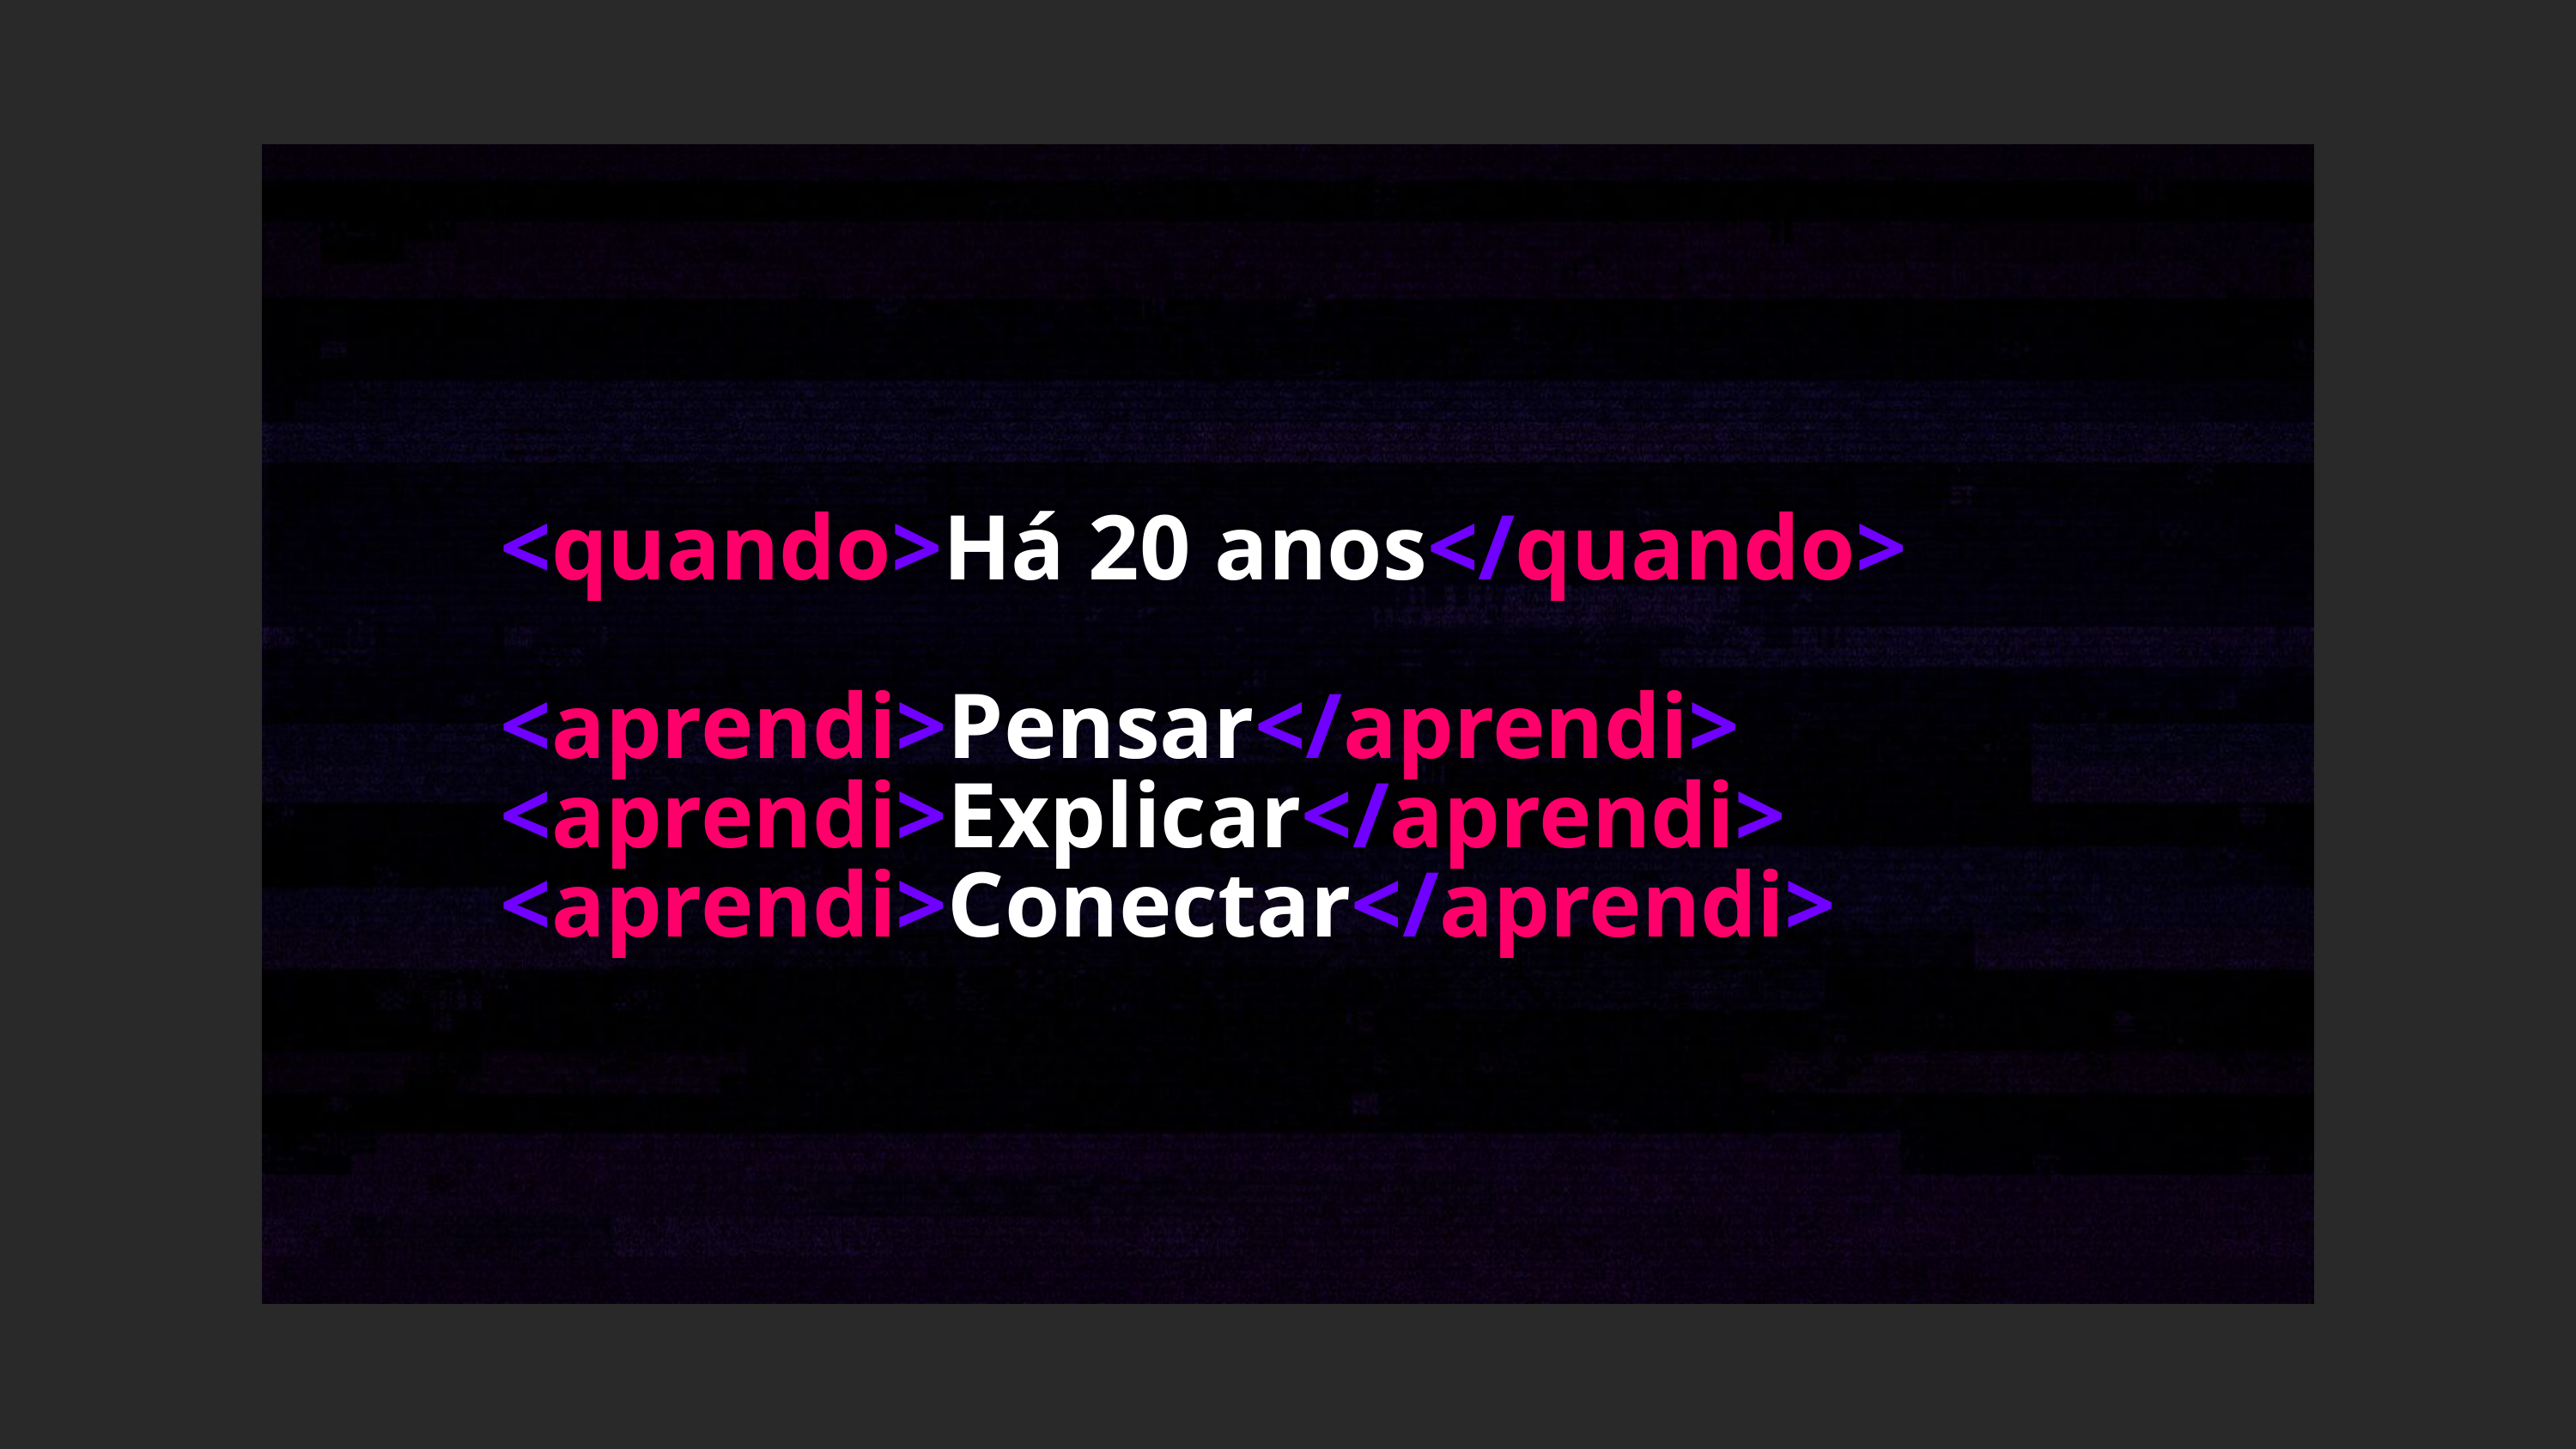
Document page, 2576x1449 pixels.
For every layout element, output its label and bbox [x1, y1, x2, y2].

picture [262, 144, 2314, 1304]
